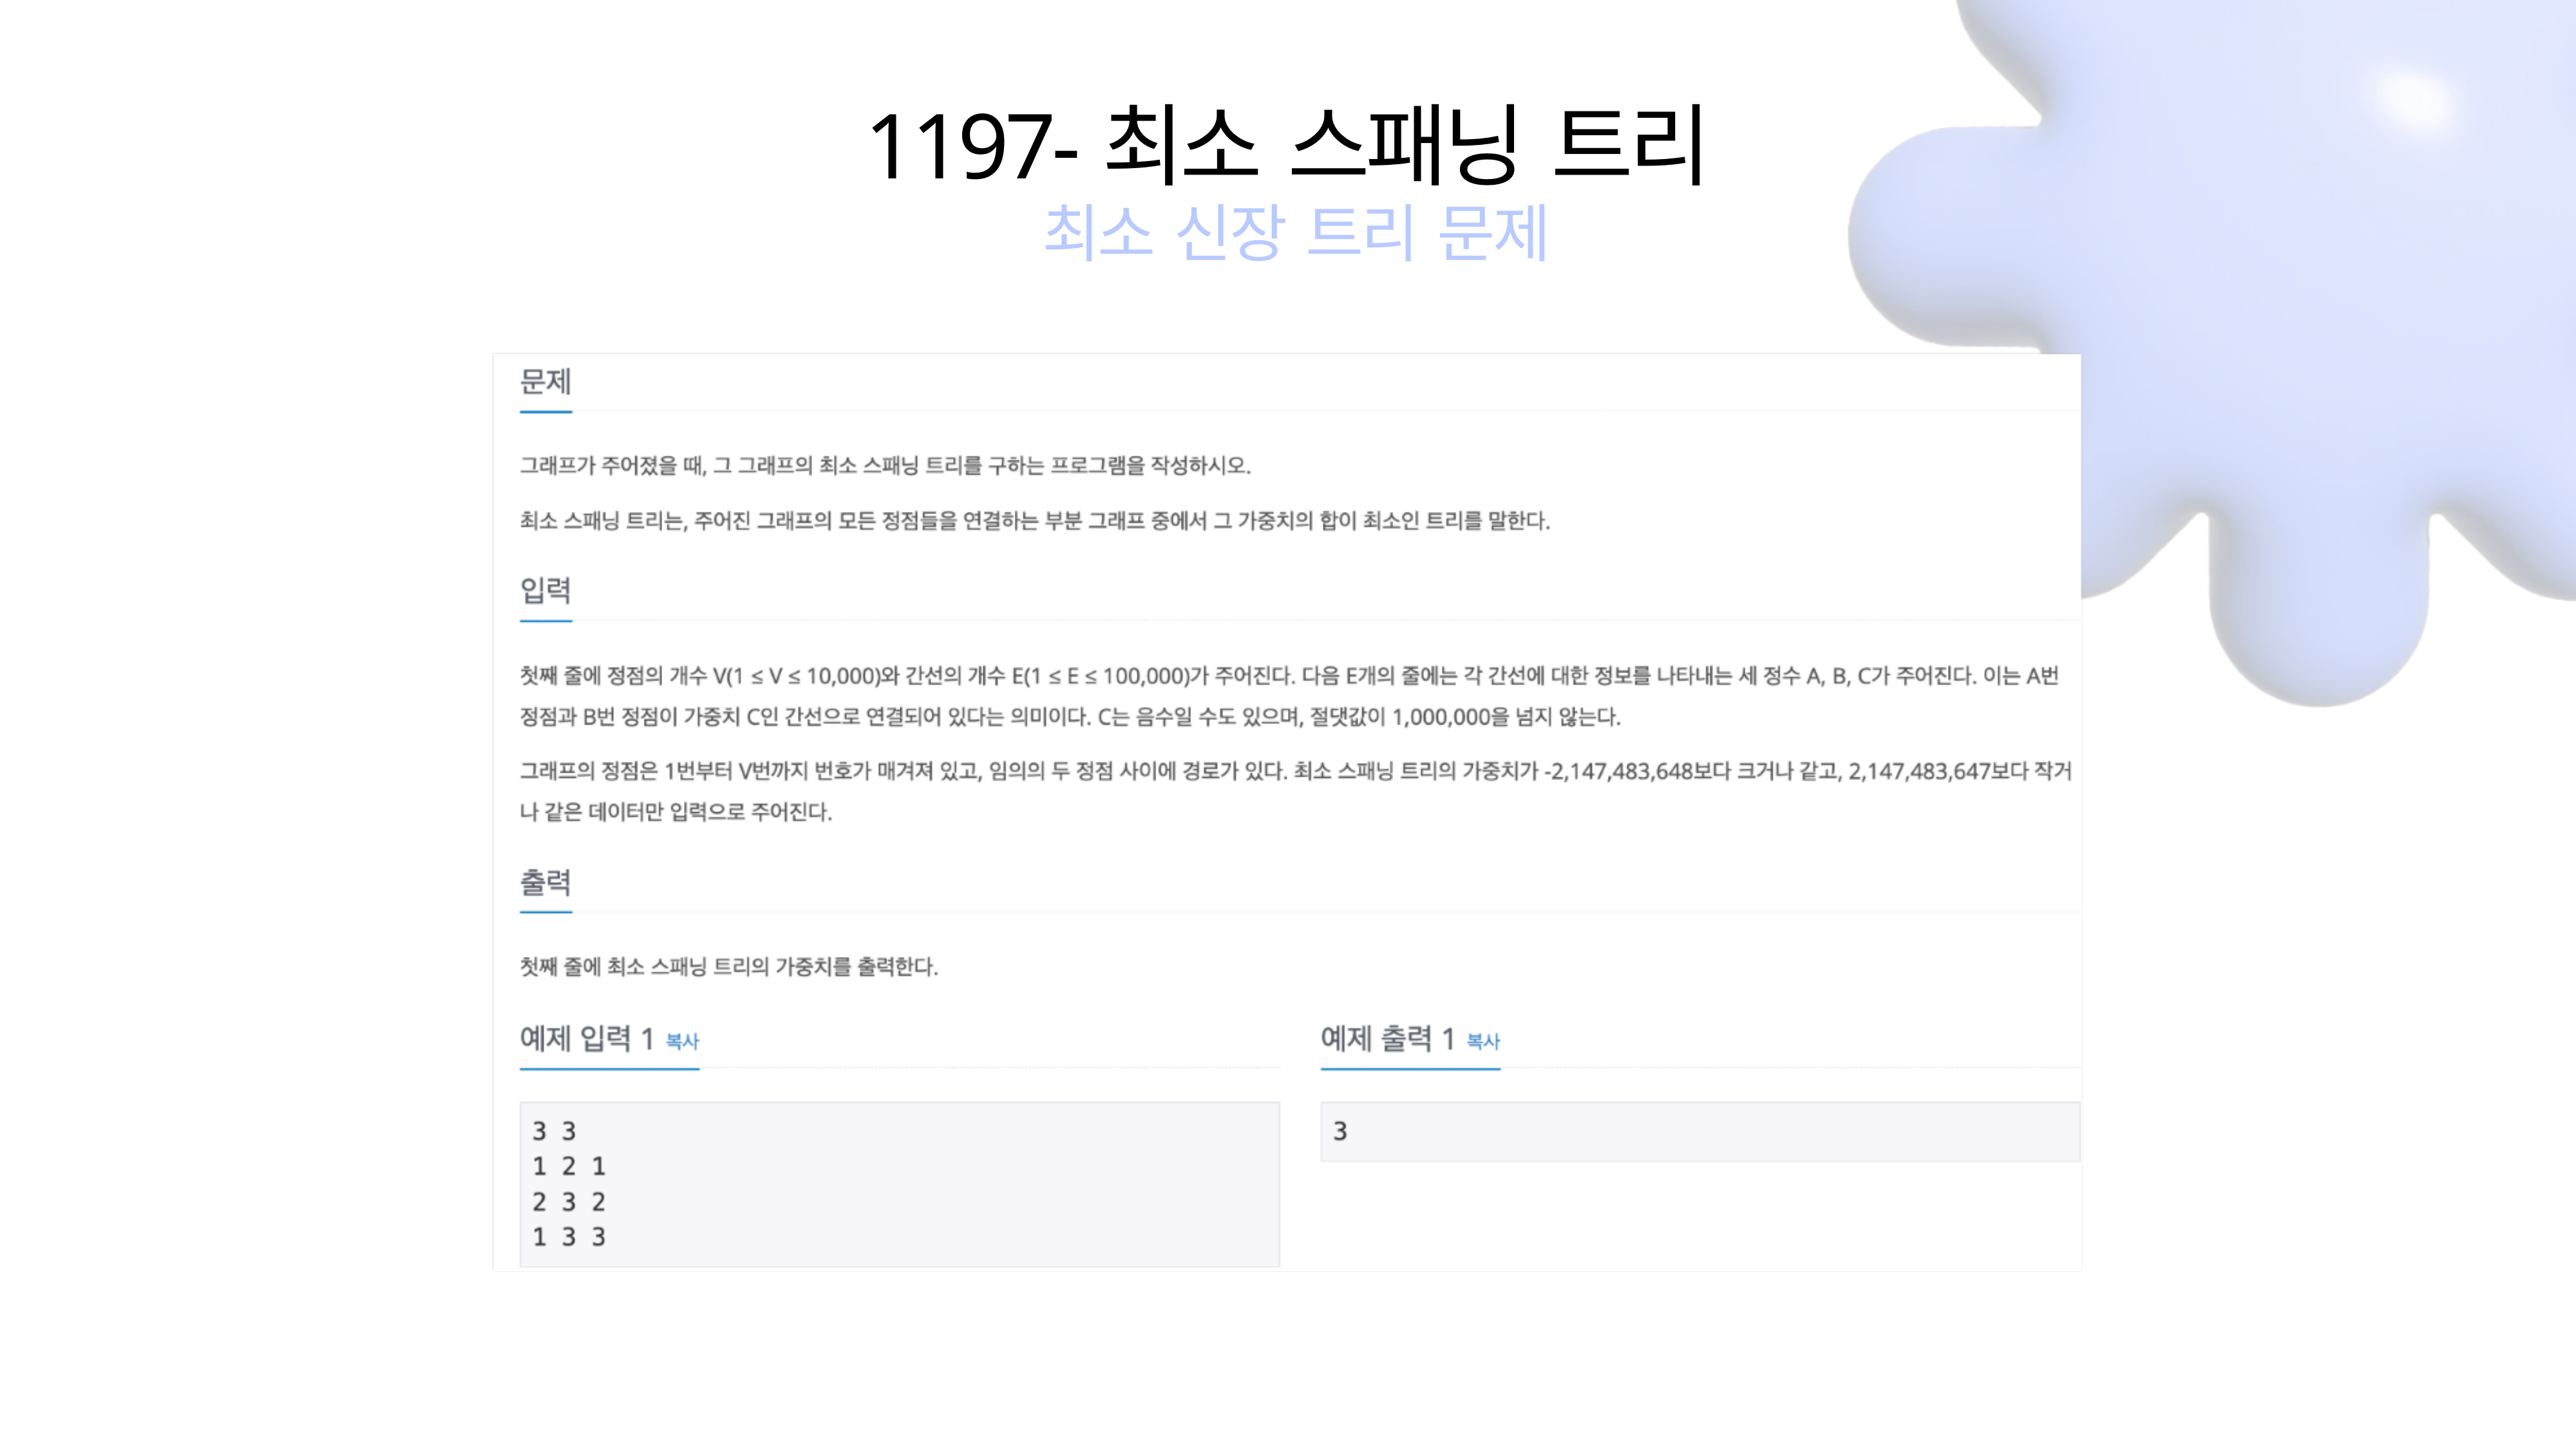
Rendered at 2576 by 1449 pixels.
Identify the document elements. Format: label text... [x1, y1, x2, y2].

text_box 1197-최소 스패닝 트리 [607, 75, 1843, 219]
text_box 최소 신장 트리 문제 [788, 184, 1804, 285]
picture [492, 0, 2576, 1274]
